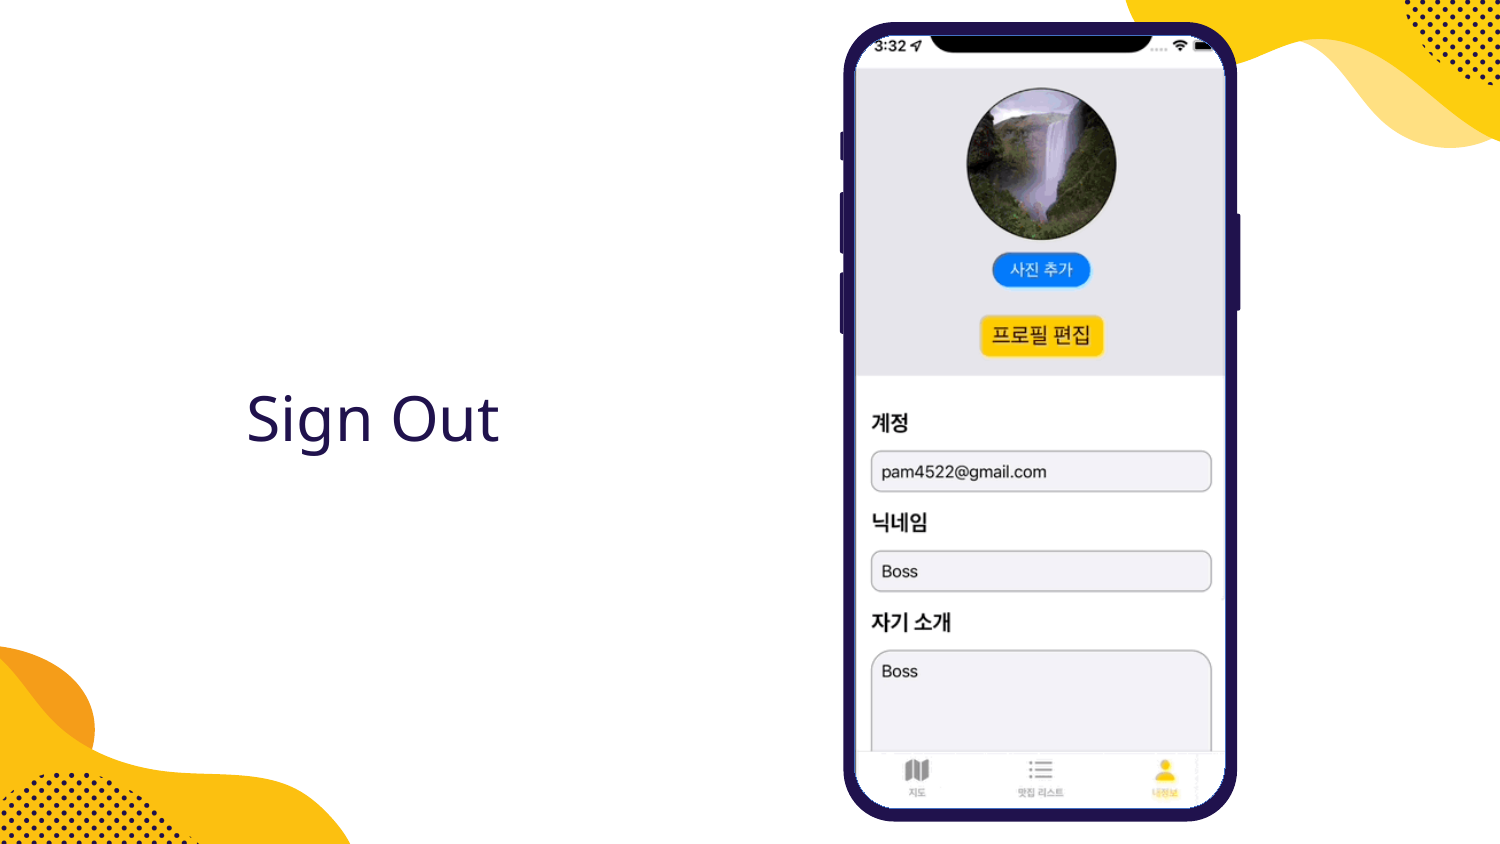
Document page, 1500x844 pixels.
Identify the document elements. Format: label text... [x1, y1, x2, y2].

picture [1310, 0, 1500, 126]
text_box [839, 21, 1249, 822]
picture [0, 677, 463, 844]
text_box Sign Out [0, 318, 516, 469]
